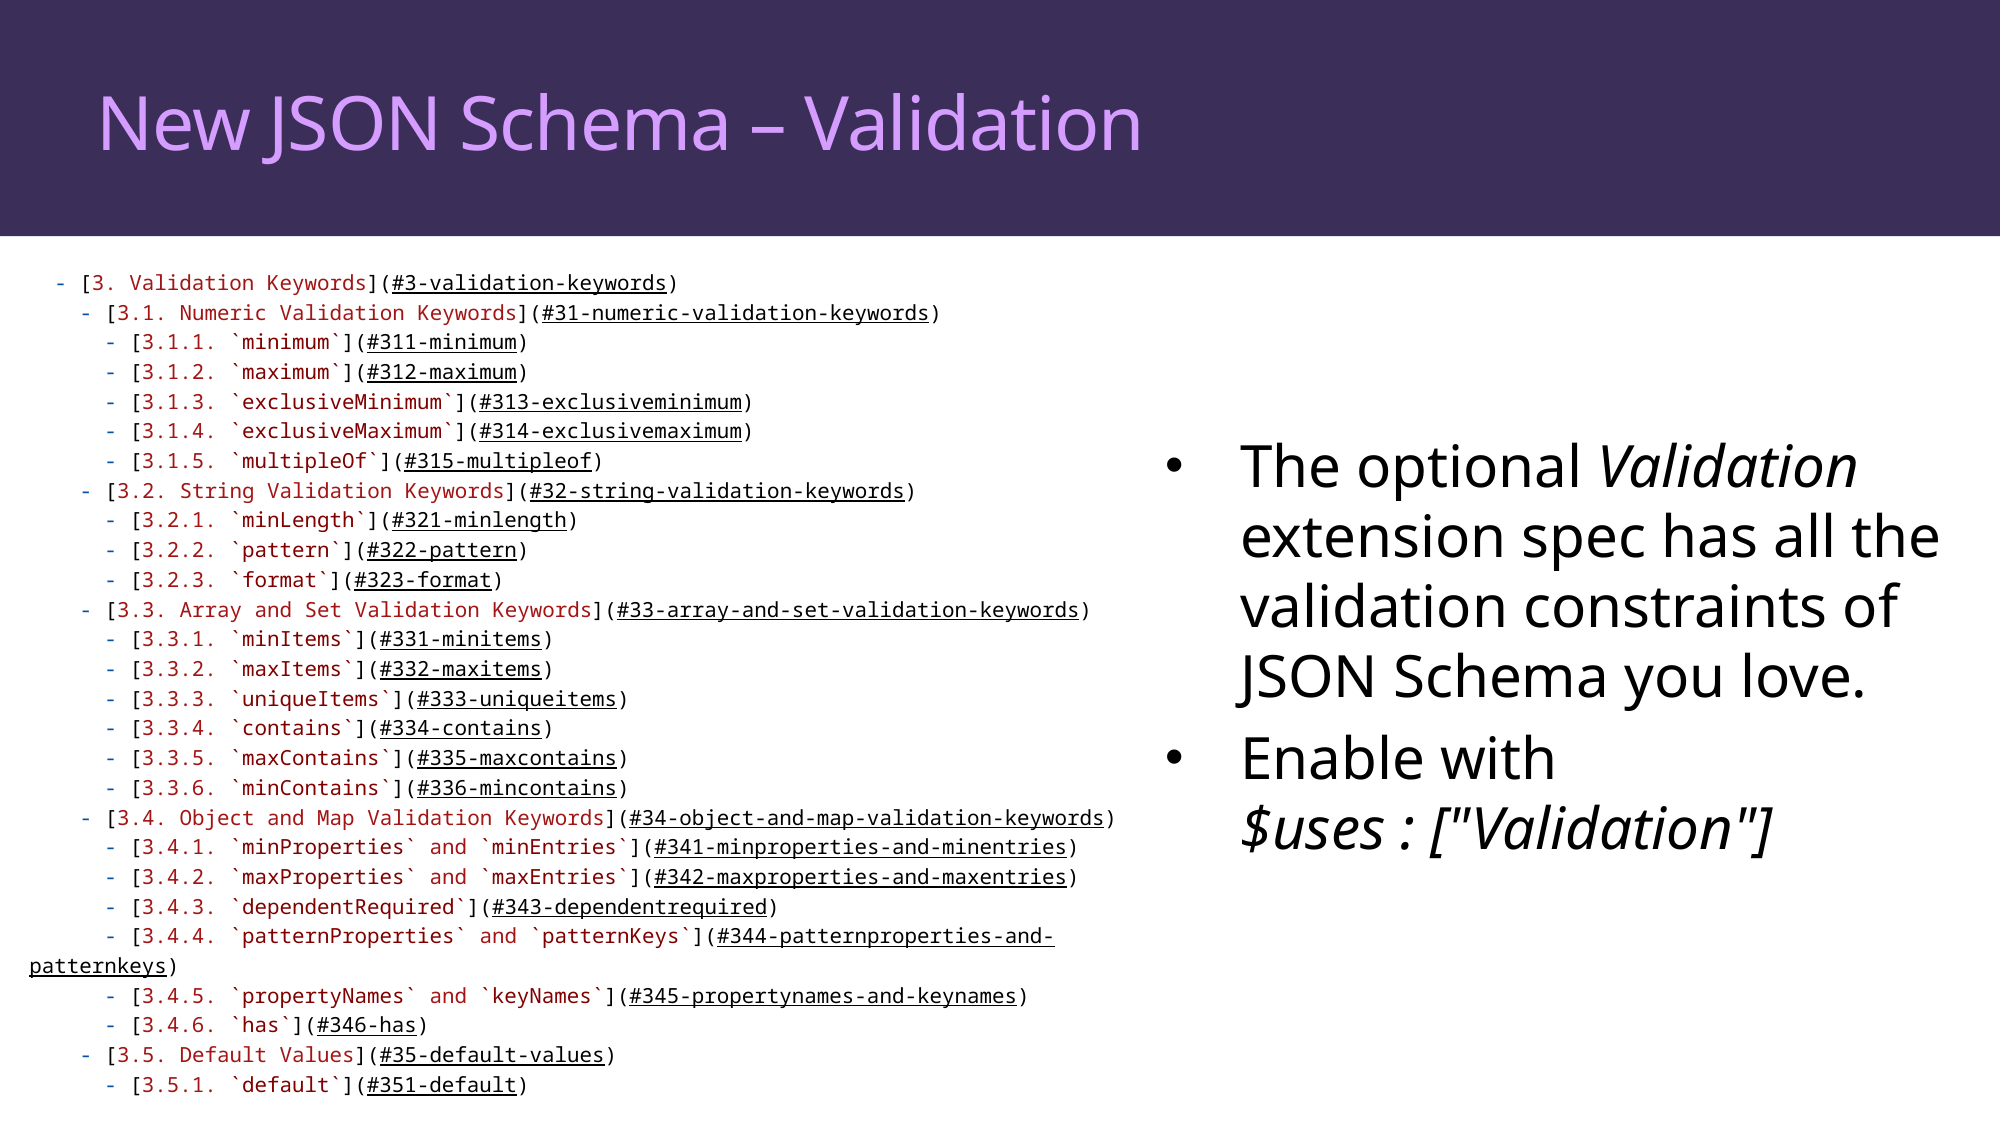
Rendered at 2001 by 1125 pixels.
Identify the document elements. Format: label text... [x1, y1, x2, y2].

list The optional Validation extension spec has all the validation constraints of JSON Schema you love. Enable with $uses : ["Validation"] [1217, 429, 1945, 868]
title New JSON Schema – Validation [96, 75, 1904, 166]
text_box - [3. Validation Keywords](#3-validation-keywords) - [3.1. Numeric Validation Keywords](#31-numeric-validation-keywords) - [3.1.1. `minimum`](#311-minimum) - [3.1.2. `maximum`](#312-maximum) - [3.1.3. `exclusiveMinimum`](#313-exclusiveminimum) - [3.1.4. `exclusiveMaximum`](#314-exclusivemaximum) - [3.1.5. `multipleOf`](#315-multipleof) - [3.2. String Validation Keywords](#32-string-validation-keywords) - [3.2.1. `minLength`](#321-minlength) - [3.2.2. `pattern`](#322-pattern) - [3.2.3. `format`](#323-format) - [3.3. Array and Set Validation Keywords](#33-array-and-set-validation-keywords) - [3.3.1. `minItems`](#331-minitems) - [3.3.2. `maxItems`](#332-maxitems) - [3.3.3. `uniqueItems`](#333-uniqueitems) - [3.3.4. `contains`](#334-contains) - [3.3.5. `maxContains`](#335-maxcontains) - [3.3.6. `minContains`](#336-mincontains) - [3.4. Object and Map Validation Keywords](#34-object-and-map-validation-keywords) - [3.4.1. `minProperties` and `minEntries`](#341-minproperties-and-minentries) - [3.4.2. `maxProperties` and `maxEntries`](#342-maxproperties-and-maxentries) - [3.4.3. `dependentRequired`](#343-dependentrequired) - [3.4.4. `patternProperties` and `patternKeys`](#344-patternproperties-and-patternkeys) - [3.4.5. `propertyNames` and `keyNames`](#345-propertynames-and-keynames) - [3.4.6. `has`](#346-has) - [3.5. Default Values](#35-default-values) - [3.5.1. `default`](#351-default) [14, 257, 1217, 1104]
